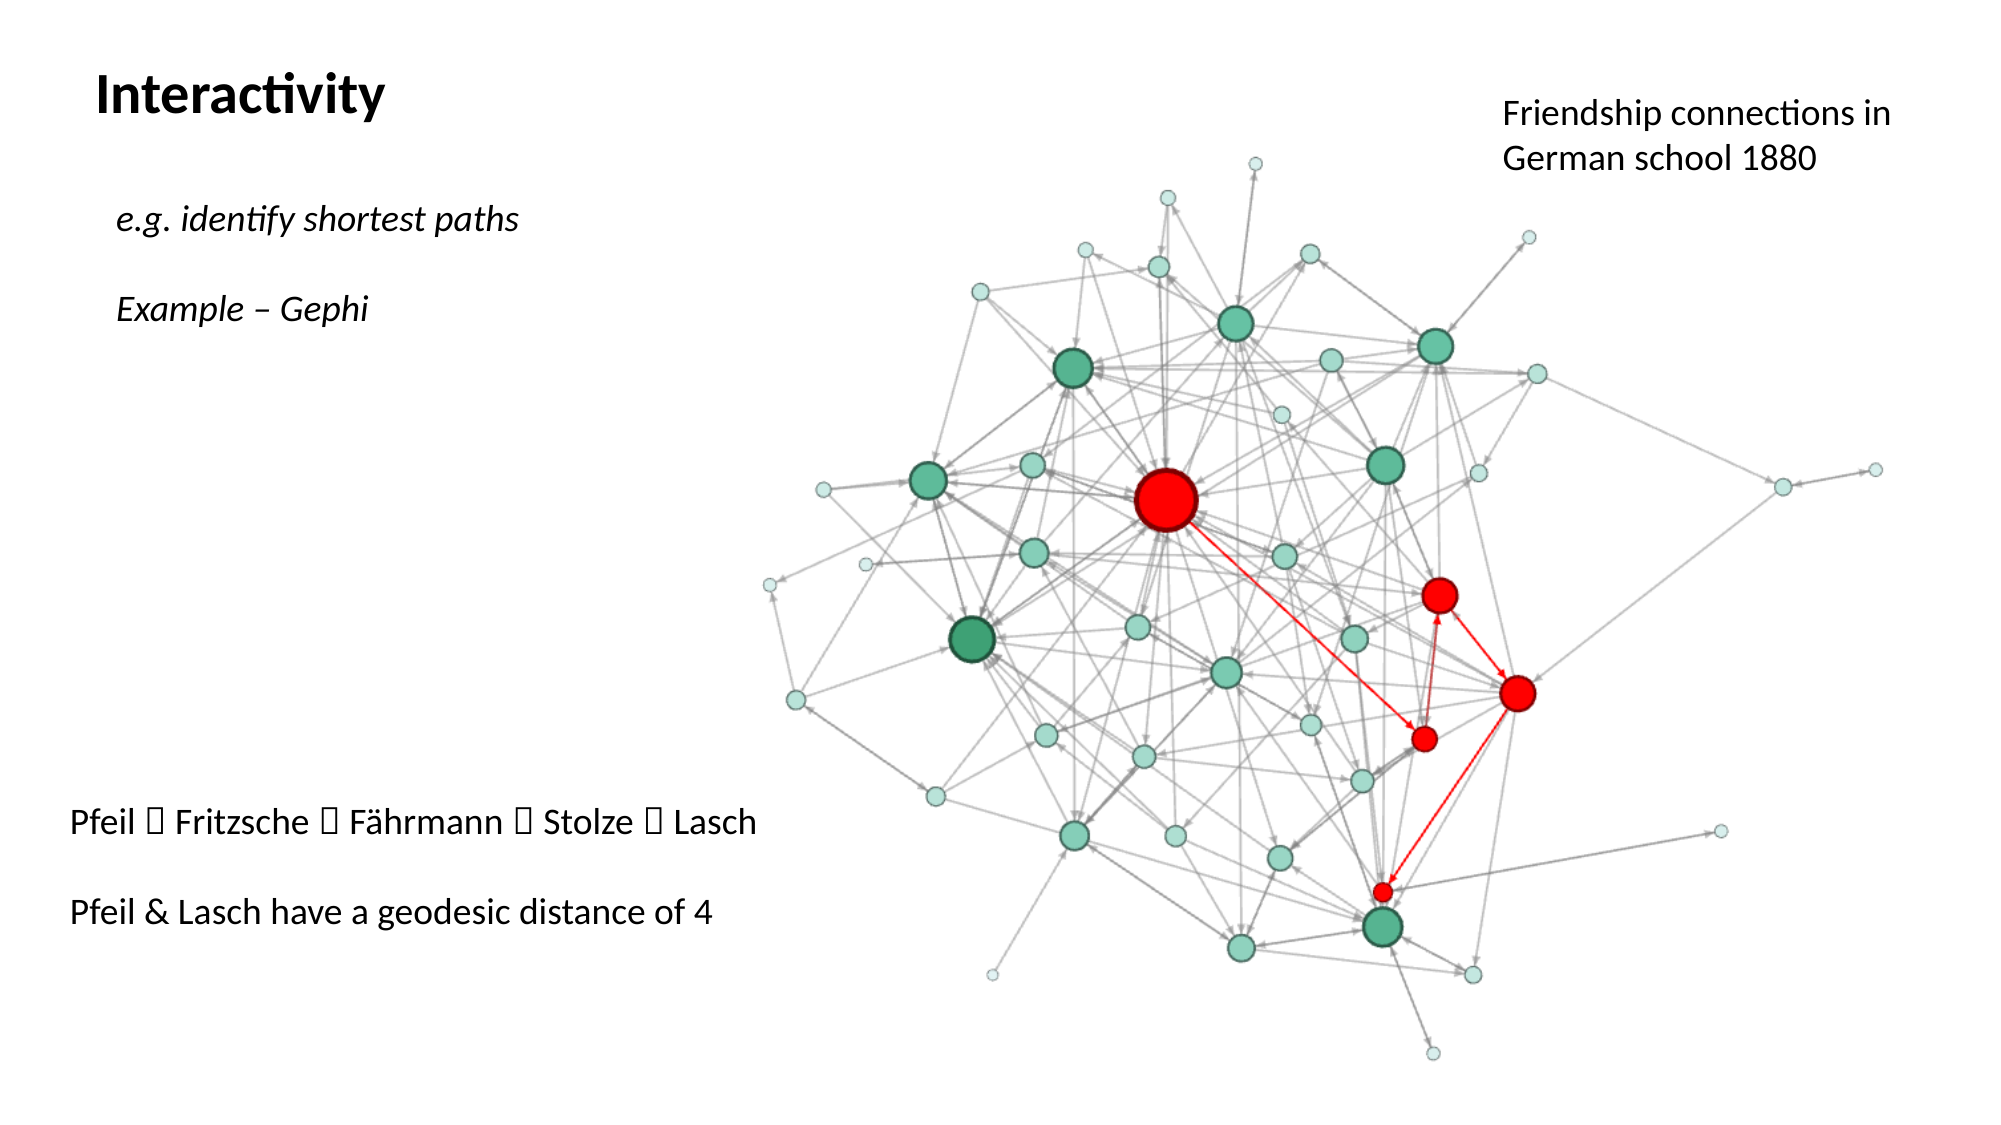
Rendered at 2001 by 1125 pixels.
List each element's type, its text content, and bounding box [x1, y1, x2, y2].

text_box e.g. identify shortest paths Example – Gephi [101, 186, 535, 337]
picture [669, 48, 1939, 1071]
text_box Interactivity [80, 48, 402, 133]
text_box Pfeil  Fritzsche  Fährmann  Stolze  Lasch Pfeil & Lasch have a geodesic distance of 4 [55, 789, 669, 939]
